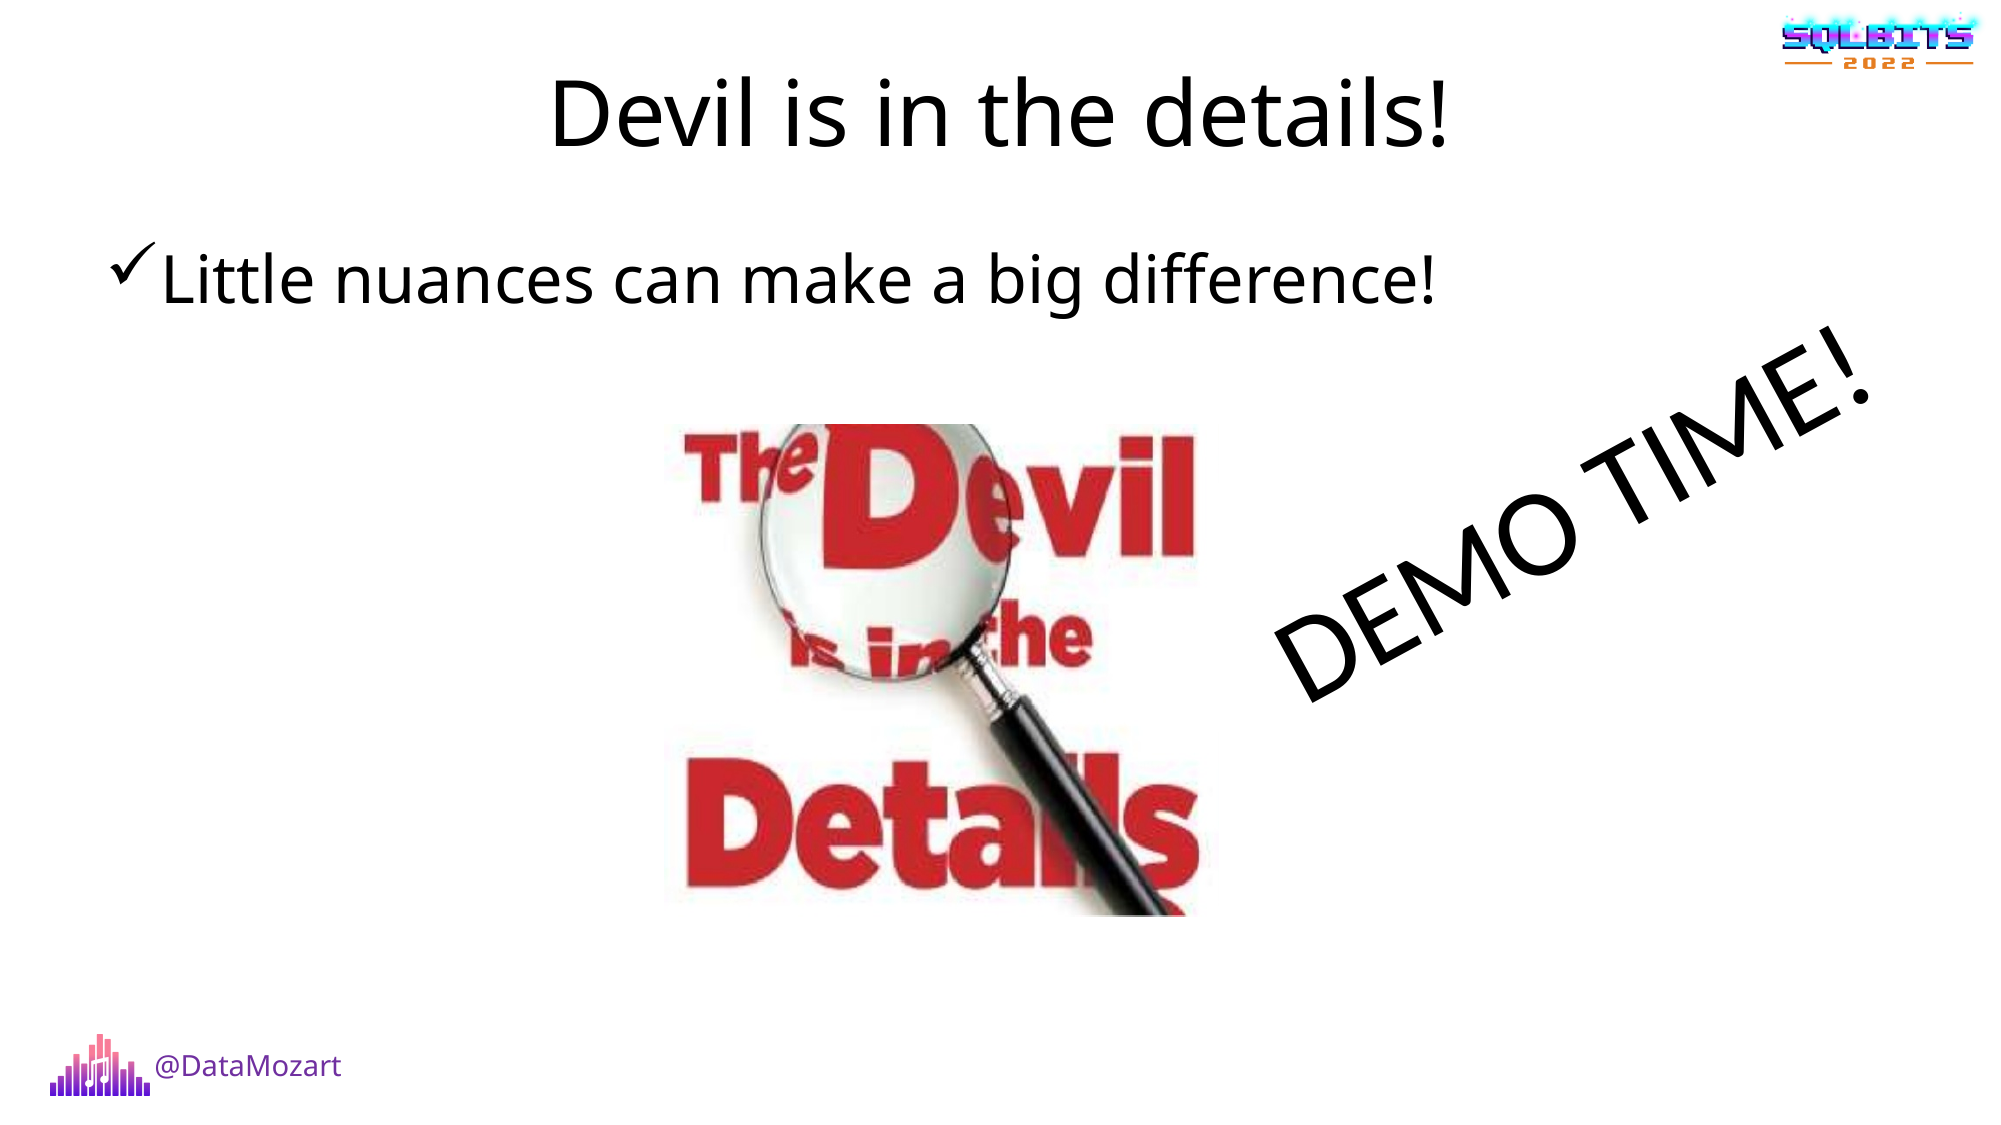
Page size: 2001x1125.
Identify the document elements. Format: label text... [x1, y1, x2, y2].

text_box Little nuances can make a big difference! [90, 238, 1503, 394]
text_box Devil is in the details! [137, 59, 1863, 178]
picture [1777, 7, 1989, 69]
picture [664, 424, 1219, 917]
text_box DEMO TIME! [1237, 266, 1945, 750]
picture [50, 1034, 150, 1096]
